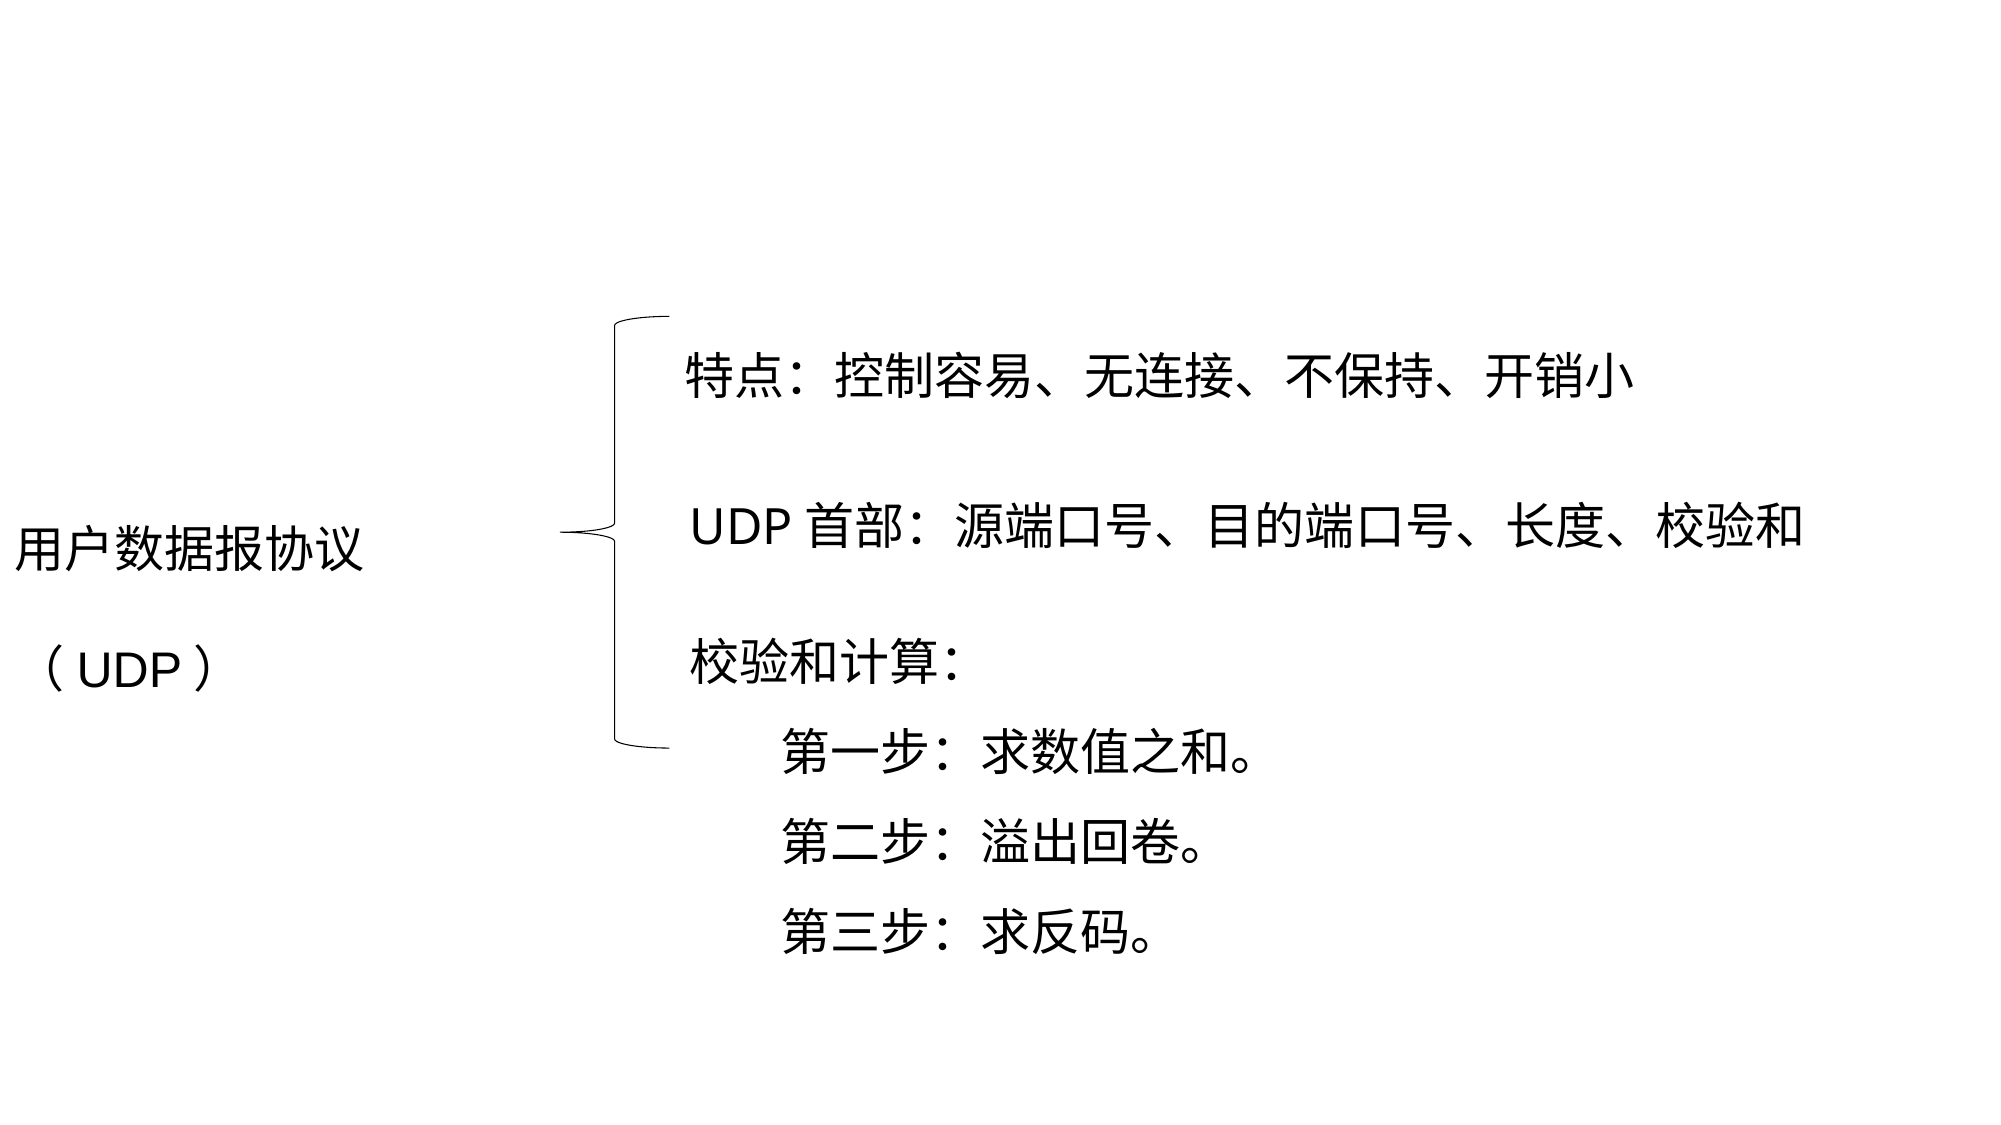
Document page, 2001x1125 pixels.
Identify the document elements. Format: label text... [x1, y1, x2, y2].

text_box [559, 315, 670, 749]
text_box 校验和计算： 第一步：求数值之和。 第二步：溢出回卷。 第三步：求反码。 [674, 593, 1559, 969]
text_box UDP首部：源端口号、目的端口号、长度、校验和 [674, 456, 1864, 562]
text_box 用户数据报协议（UDP） [0, 450, 584, 706]
text_box 特点：控制容易、无连接、不保持、开销小 [669, 306, 1767, 412]
